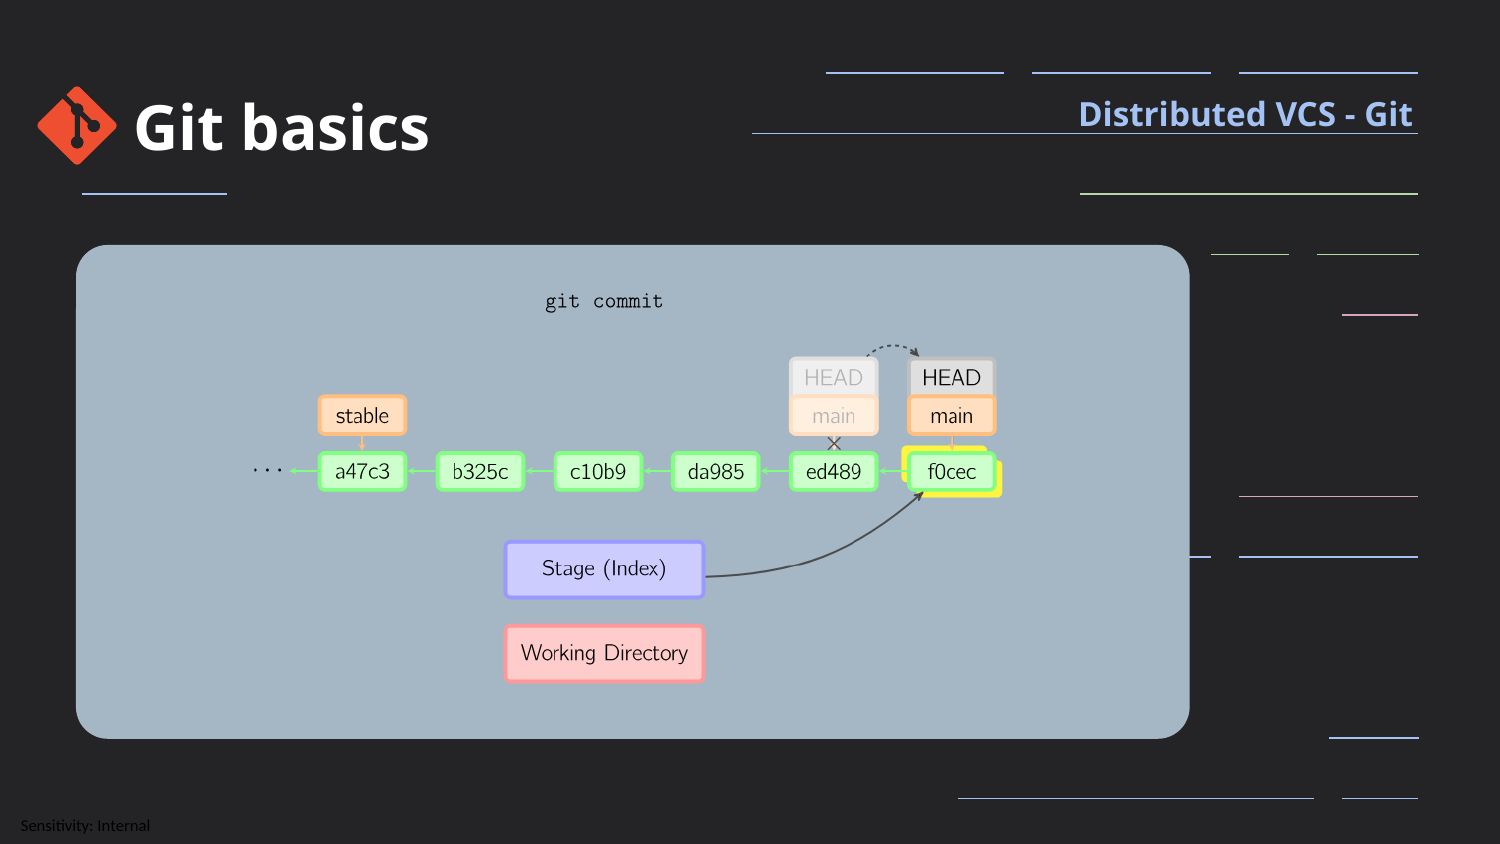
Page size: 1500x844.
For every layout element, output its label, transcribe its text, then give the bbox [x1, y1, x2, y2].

picture [155, 251, 1053, 776]
picture [35, 83, 119, 168]
title Git basics [118, 72, 1382, 167]
text_box [75, 244, 1190, 739]
text_box Distributed VCS - Git [1063, 78, 1433, 141]
